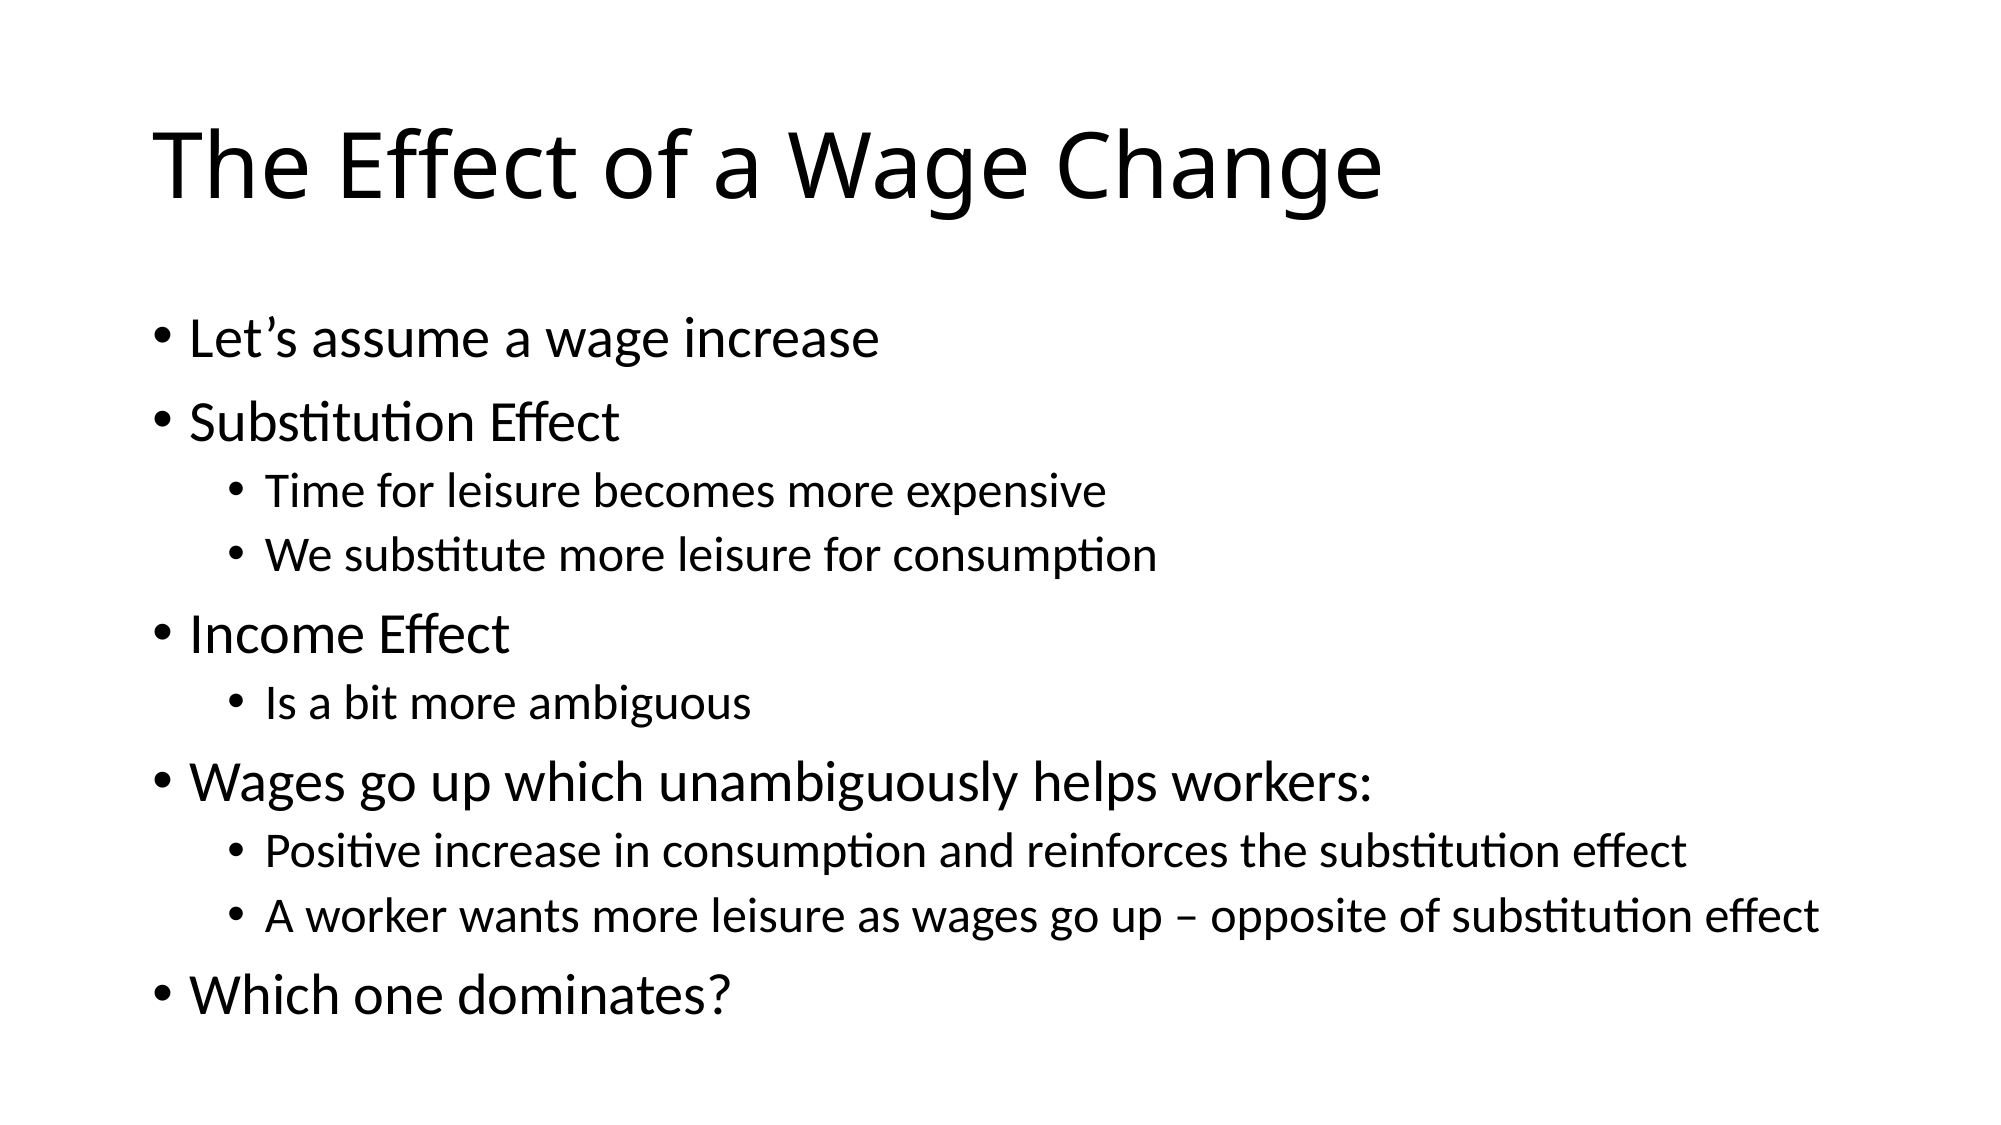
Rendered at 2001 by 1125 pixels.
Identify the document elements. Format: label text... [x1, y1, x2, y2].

title The Effect of a Wage Change [137, 59, 1863, 278]
list Let’s assume a wage increase Substitution Effect Time for leisure becomes more expensive We substitute more leisure for consumption Income Effect Is a bit more ambiguous Wages go up which unambiguously helps workers: Positive increase in consumption and reinforces the substitution effect A worker wants more leisure as wages go up – opposite of substitution effect Which one dominates? [137, 299, 1863, 1125]
